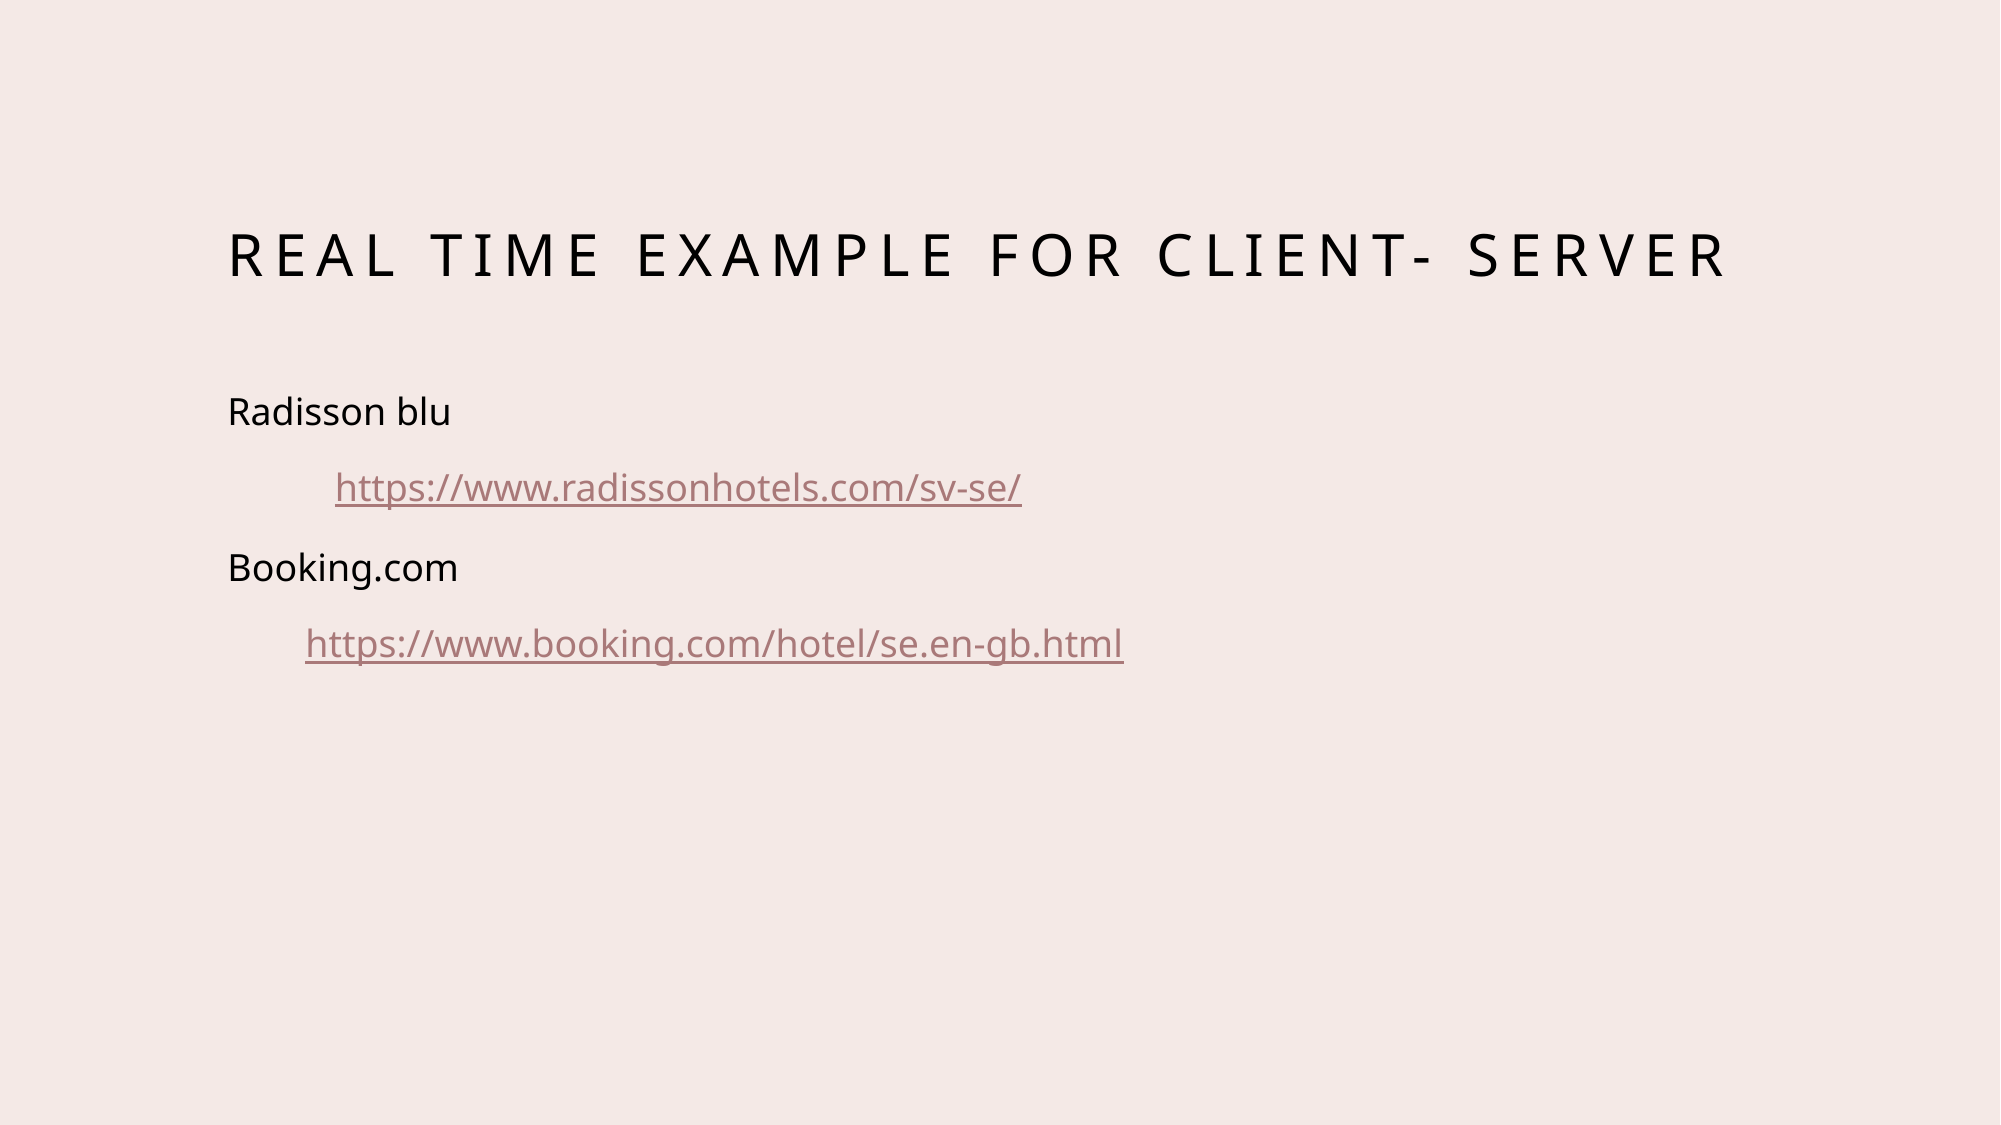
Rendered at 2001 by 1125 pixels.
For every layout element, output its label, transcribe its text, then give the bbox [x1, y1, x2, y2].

title Real time Example for Client- Server [212, 138, 1788, 354]
list Radisson blu https://www.radissonhotels.com/sv-se/ Booking.com https://www.booking.com/hotel/se.en-gb.html [212, 371, 1788, 969]
